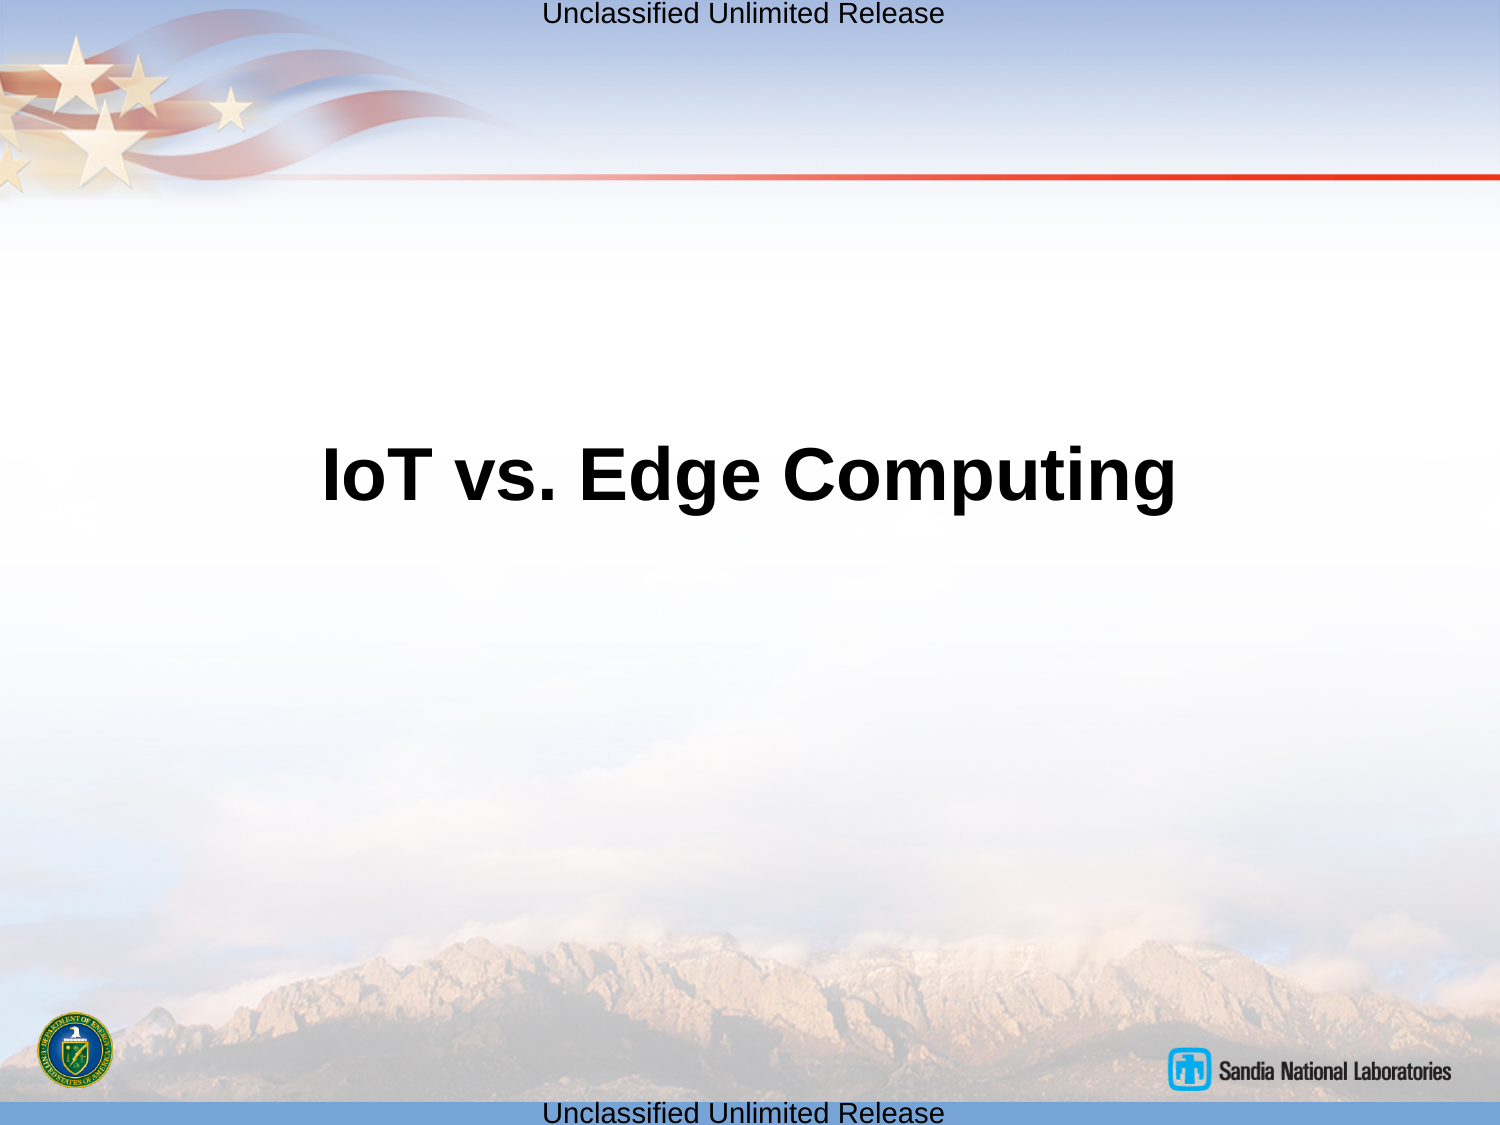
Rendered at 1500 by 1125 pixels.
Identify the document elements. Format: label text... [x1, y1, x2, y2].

title IoT vs. Edge Computing [112, 349, 1388, 591]
picture [0, 0, 1500, 1125]
